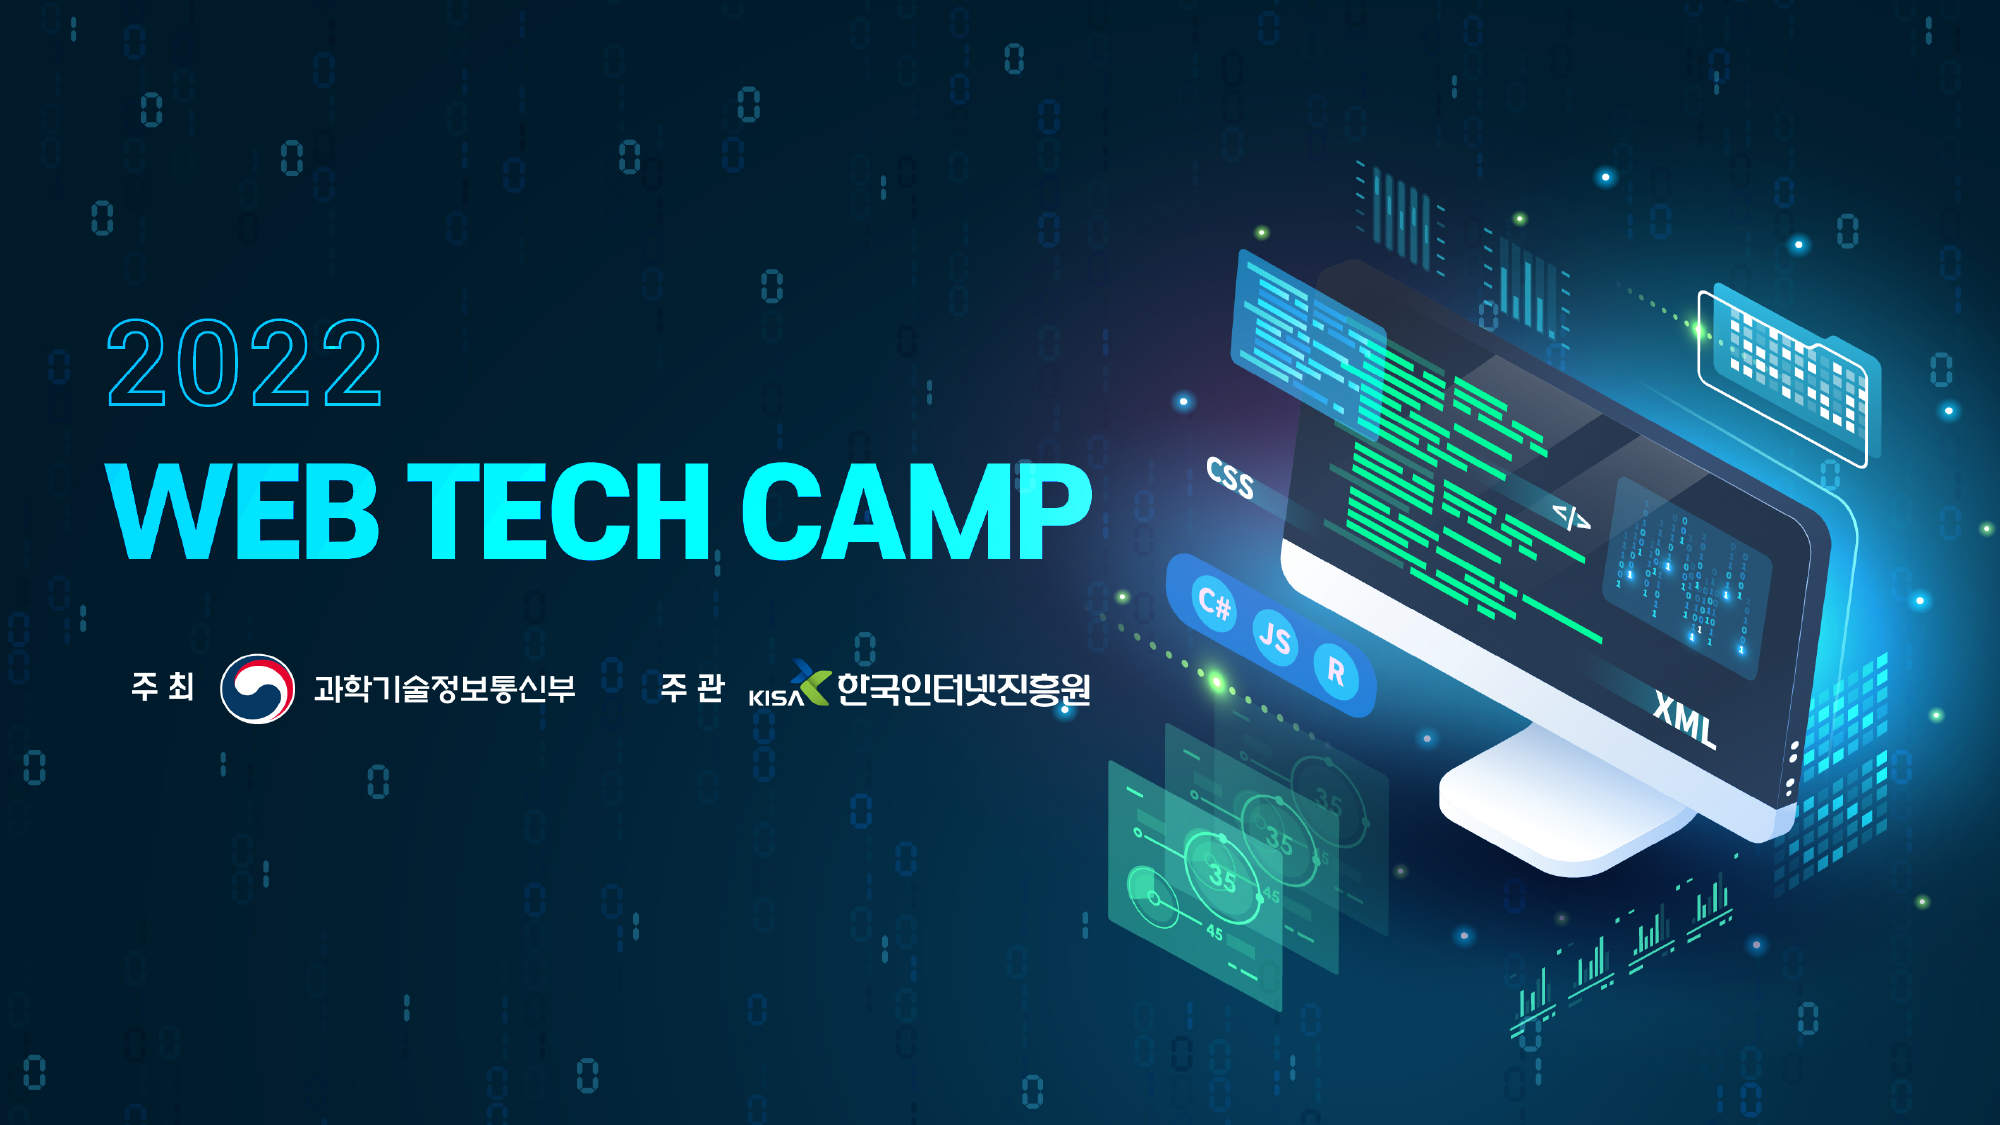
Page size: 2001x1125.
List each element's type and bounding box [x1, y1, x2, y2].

list [0, 0, 2000, 1125]
